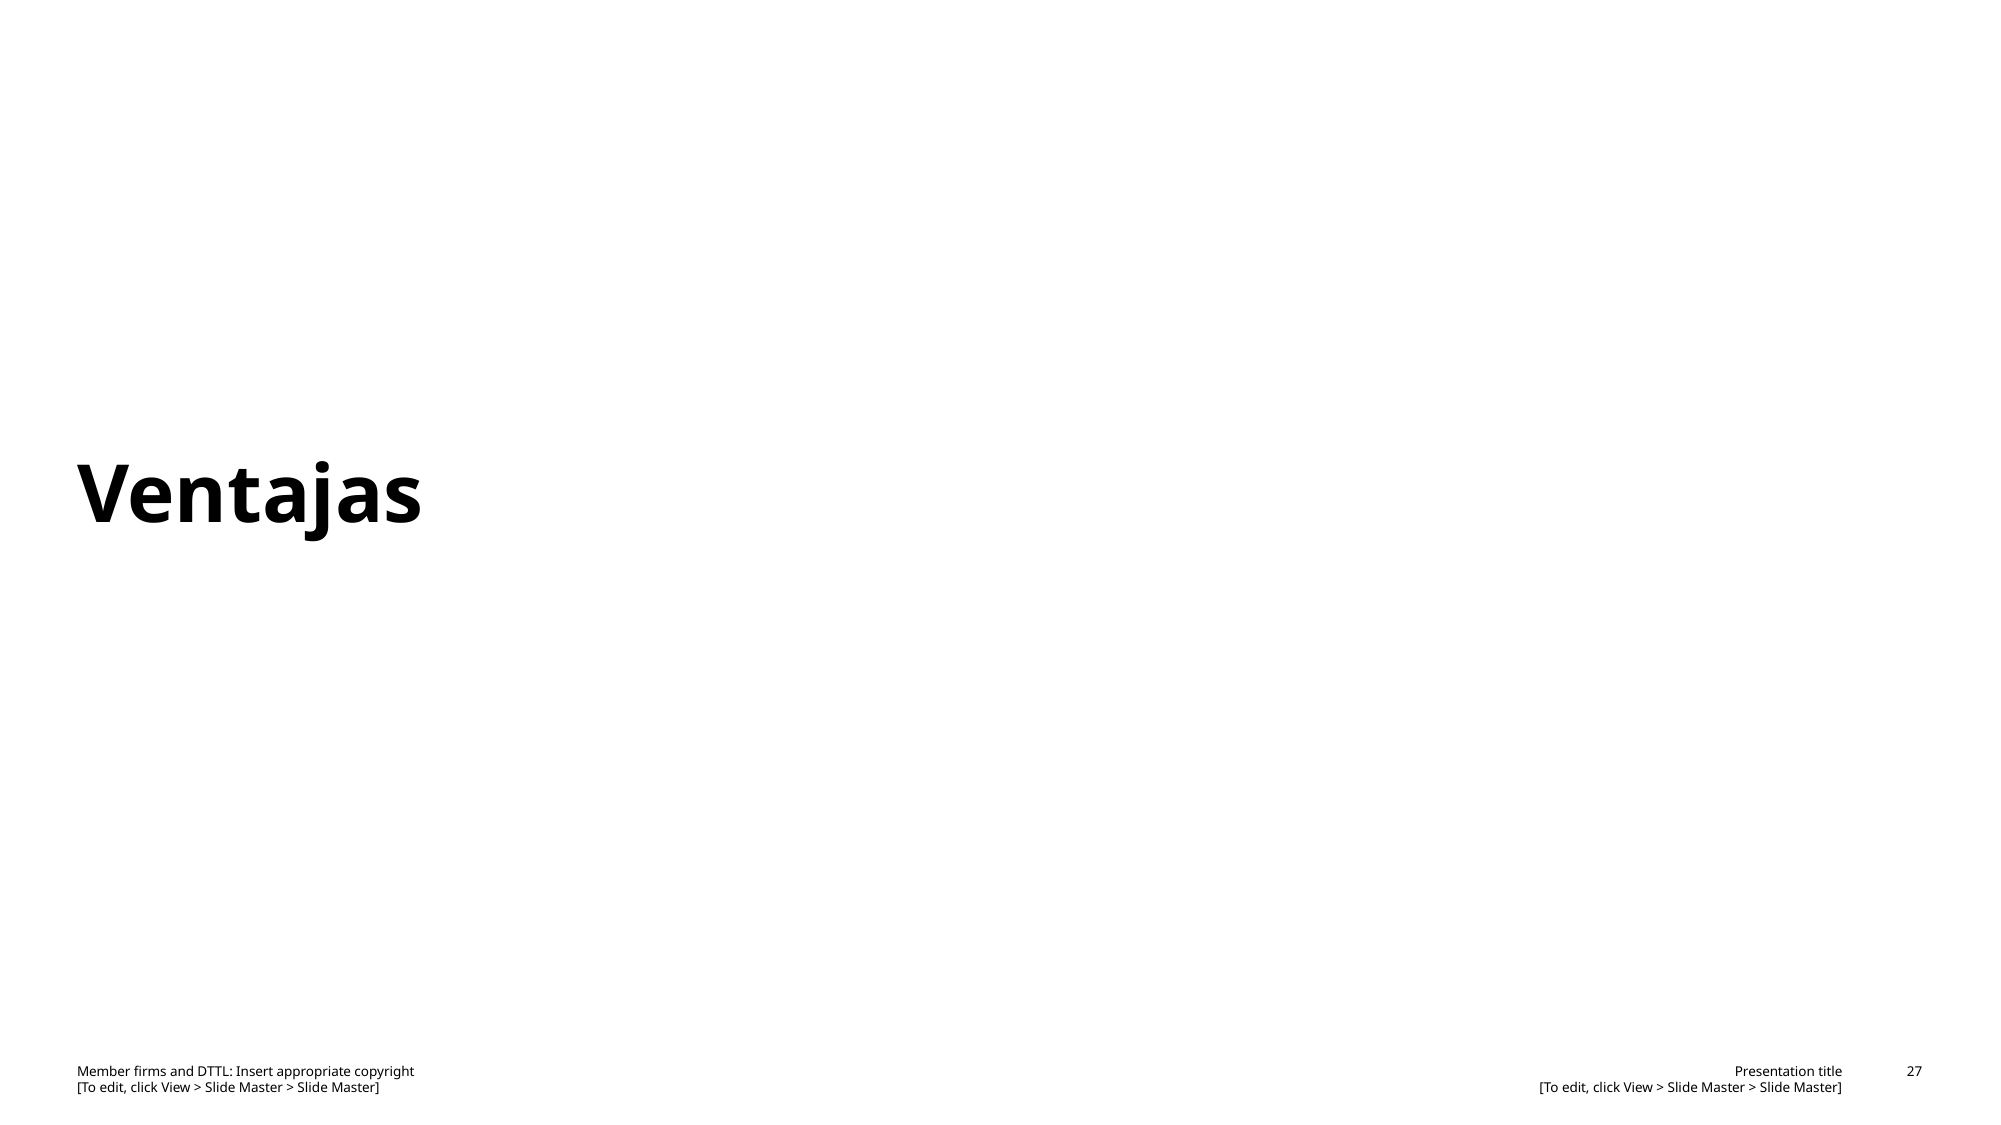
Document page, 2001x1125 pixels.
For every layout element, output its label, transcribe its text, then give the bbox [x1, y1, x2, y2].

title Ventajas [77, 279, 1787, 541]
